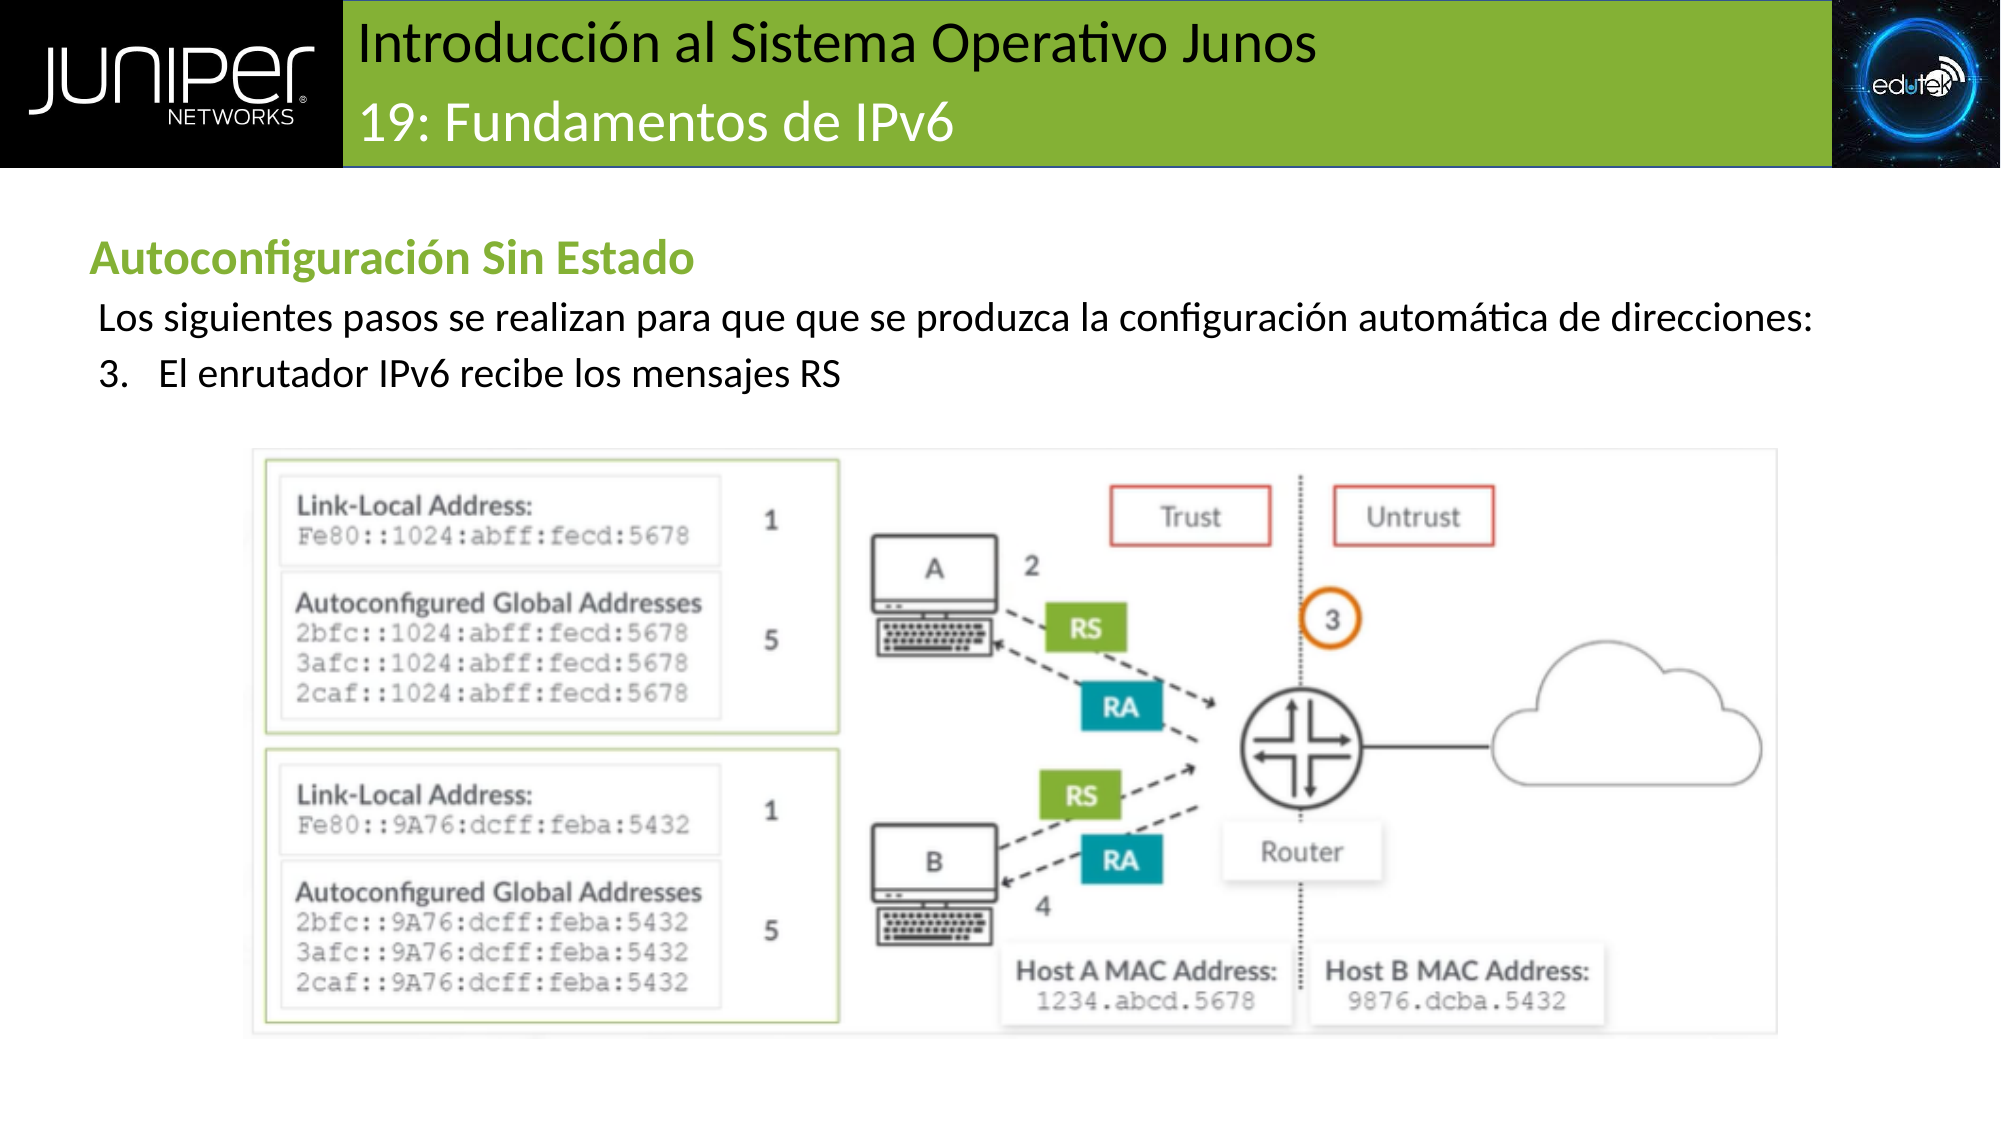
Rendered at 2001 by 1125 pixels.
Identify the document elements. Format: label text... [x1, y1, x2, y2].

picture [1832, 84, 2000, 168]
picture [243, 448, 1778, 1039]
list 19: Fundamentos de IPv6 [342, 83, 1606, 168]
title Introducción al Sistema Operativo Junos [342, 3, 2000, 84]
picture [0, 0, 343, 168]
list Autoconfiguración Sin Estado Los siguientes pasos se realizan para que que se produzca la configuración automática de direcciones: 3. El enrutador IPv6 recibe los mensajes RS [74, 223, 1949, 938]
